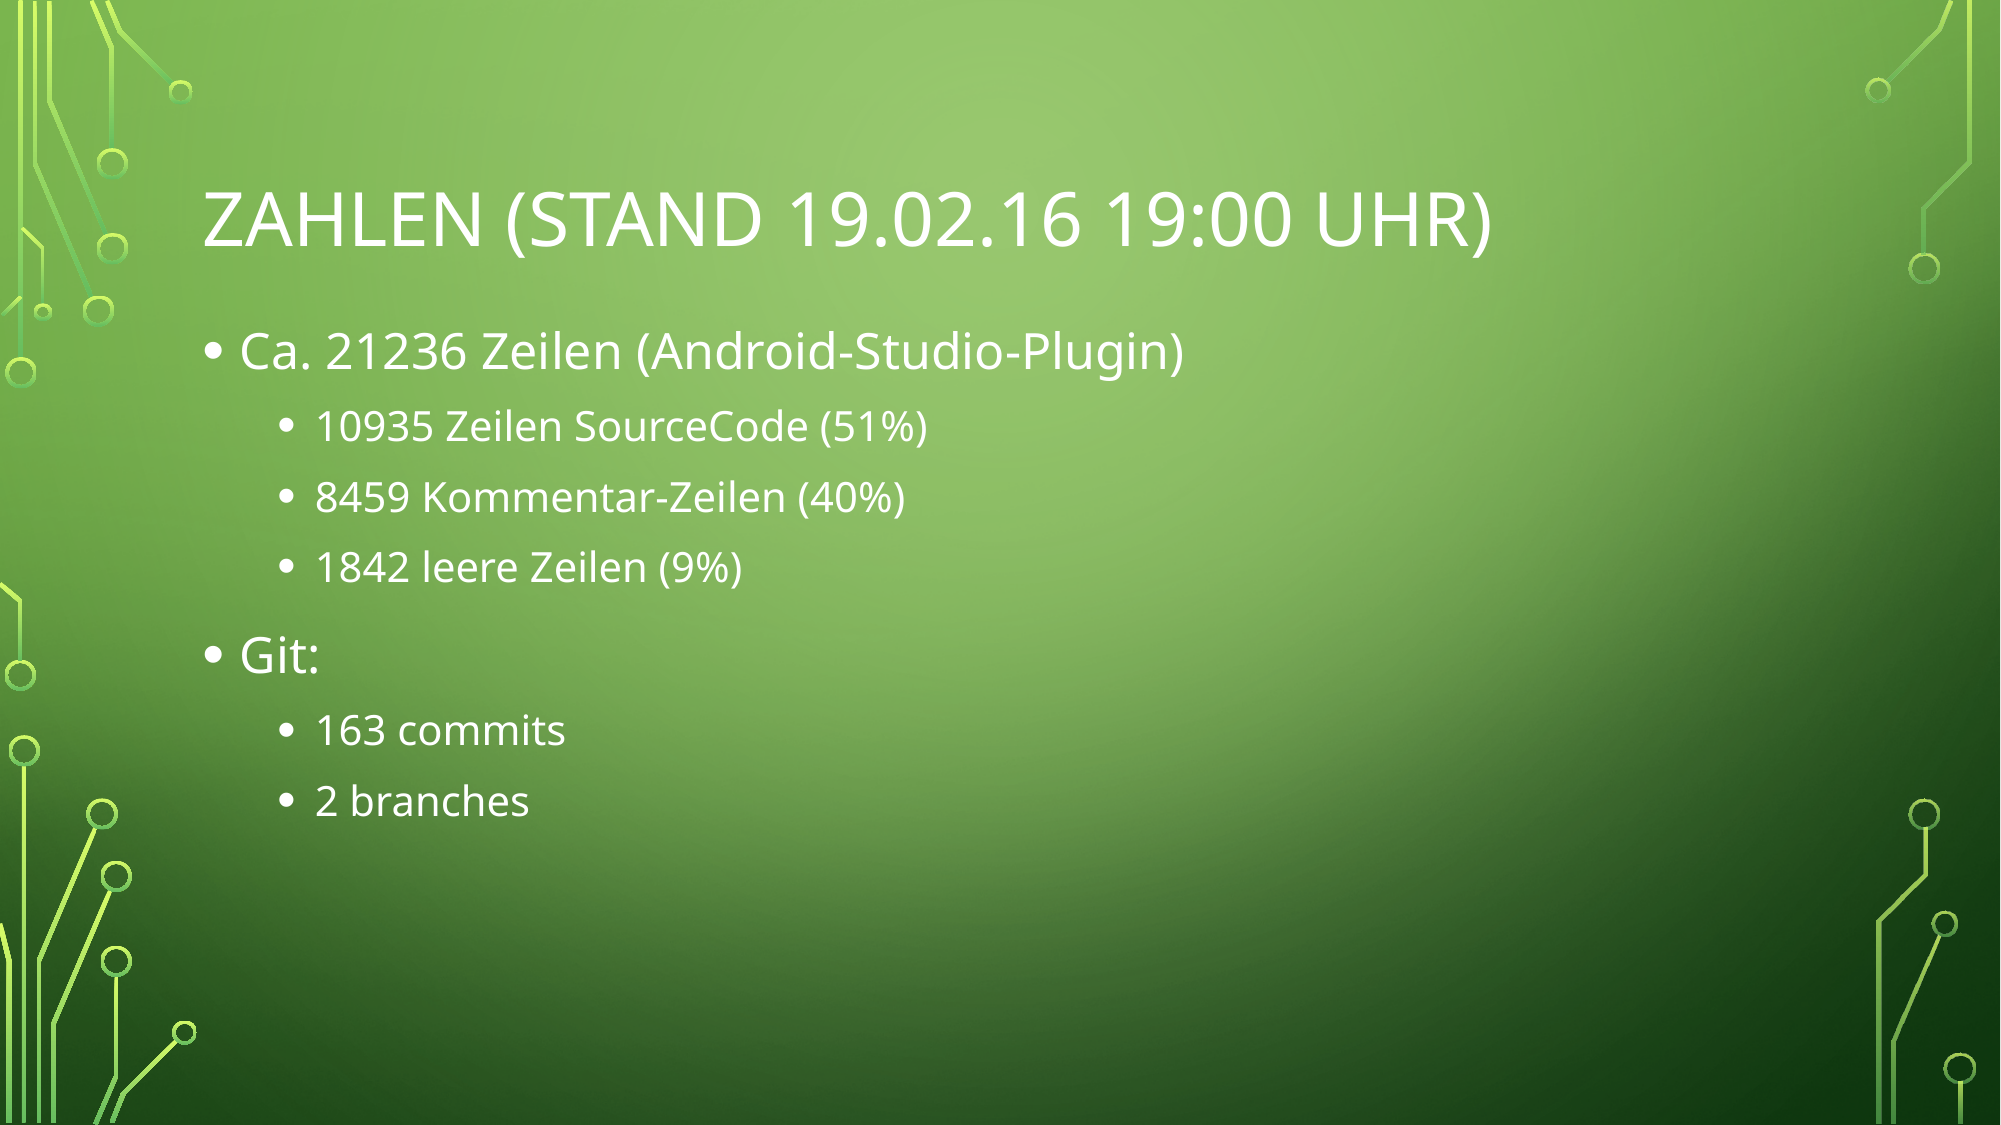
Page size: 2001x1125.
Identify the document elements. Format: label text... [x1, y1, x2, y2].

list Ca. 21236 Zeilen (Android-Studio-Plugin) 10935 Zeilen SourceCode (51%) 8459 Kommentar-Zeilen (40%) 1842 leere Zeilen (9%) Git: 163 commits 2 branches [187, 299, 1813, 950]
title Zahlen (Stand 19.02.16 19:00 Uhr) [187, 101, 1813, 299]
